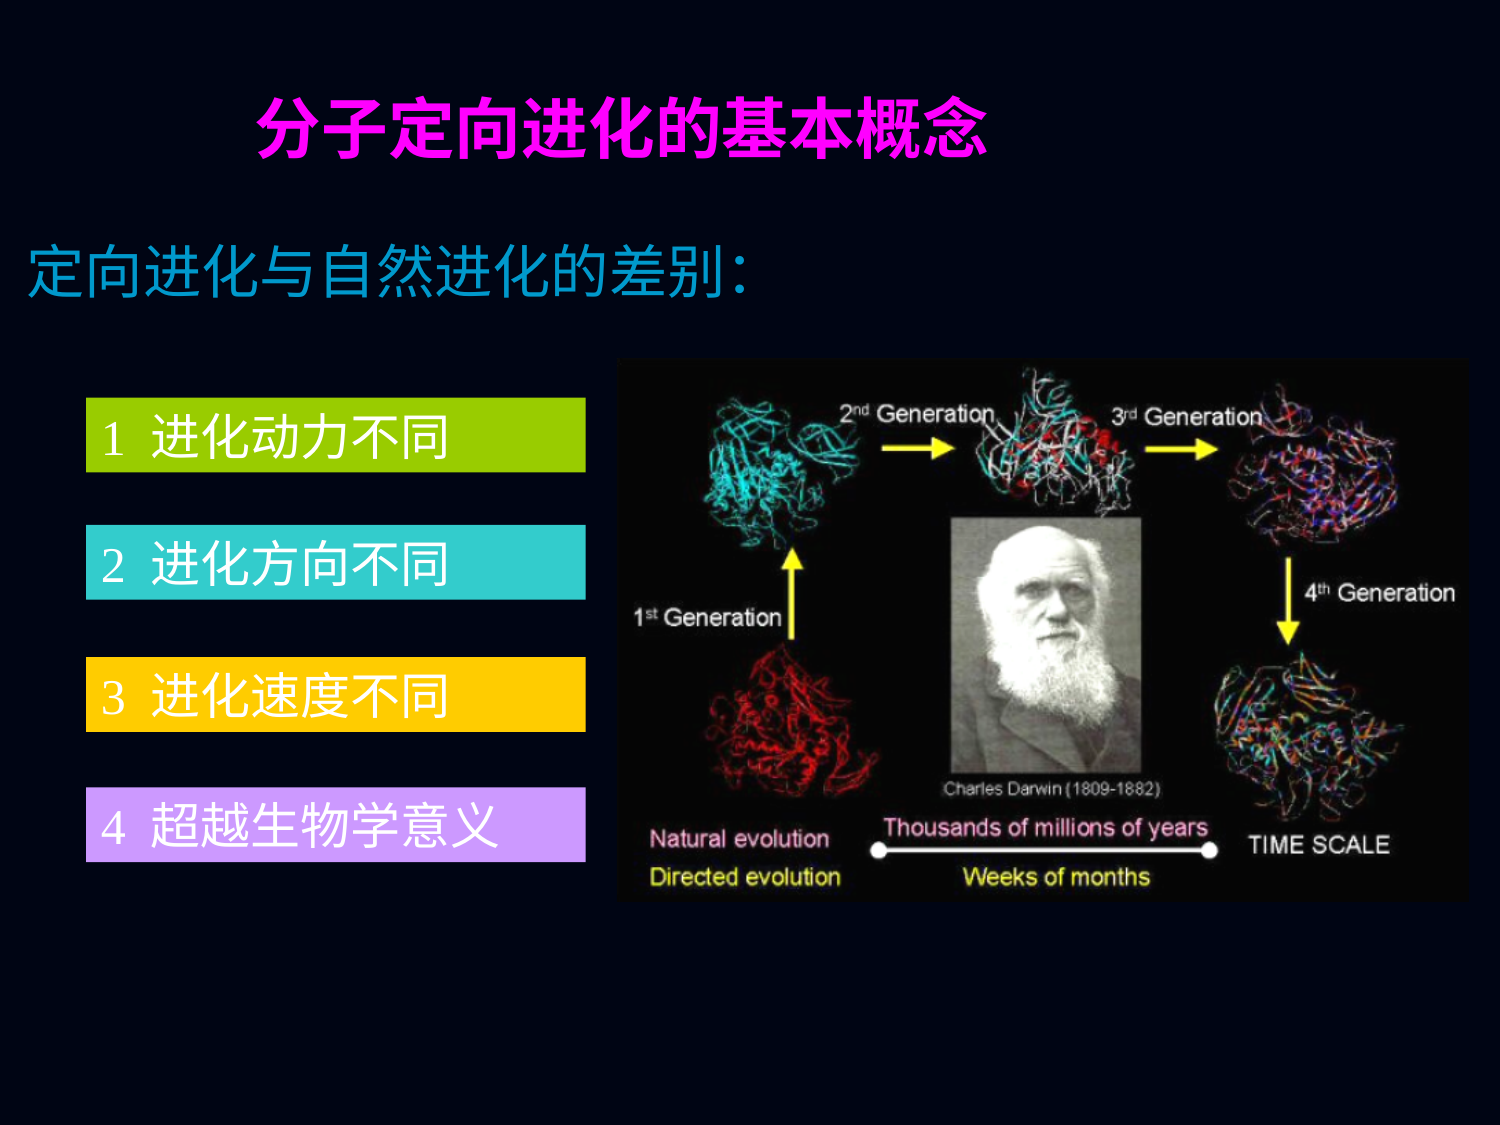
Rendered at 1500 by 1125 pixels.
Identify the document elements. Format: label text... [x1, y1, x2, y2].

text_box 定向进化与自然进化的差别： [11, 227, 1303, 313]
text_box 2 进化方向不同 [86, 524, 586, 600]
text_box 3 进化速度不同 [86, 657, 586, 732]
picture [616, 357, 1470, 902]
text_box 1 进化动力不同 [86, 397, 586, 473]
text_box 4 超越生物学意义 [86, 787, 586, 863]
text_box 分子定向进化的基本概念 [98, 79, 1390, 175]
